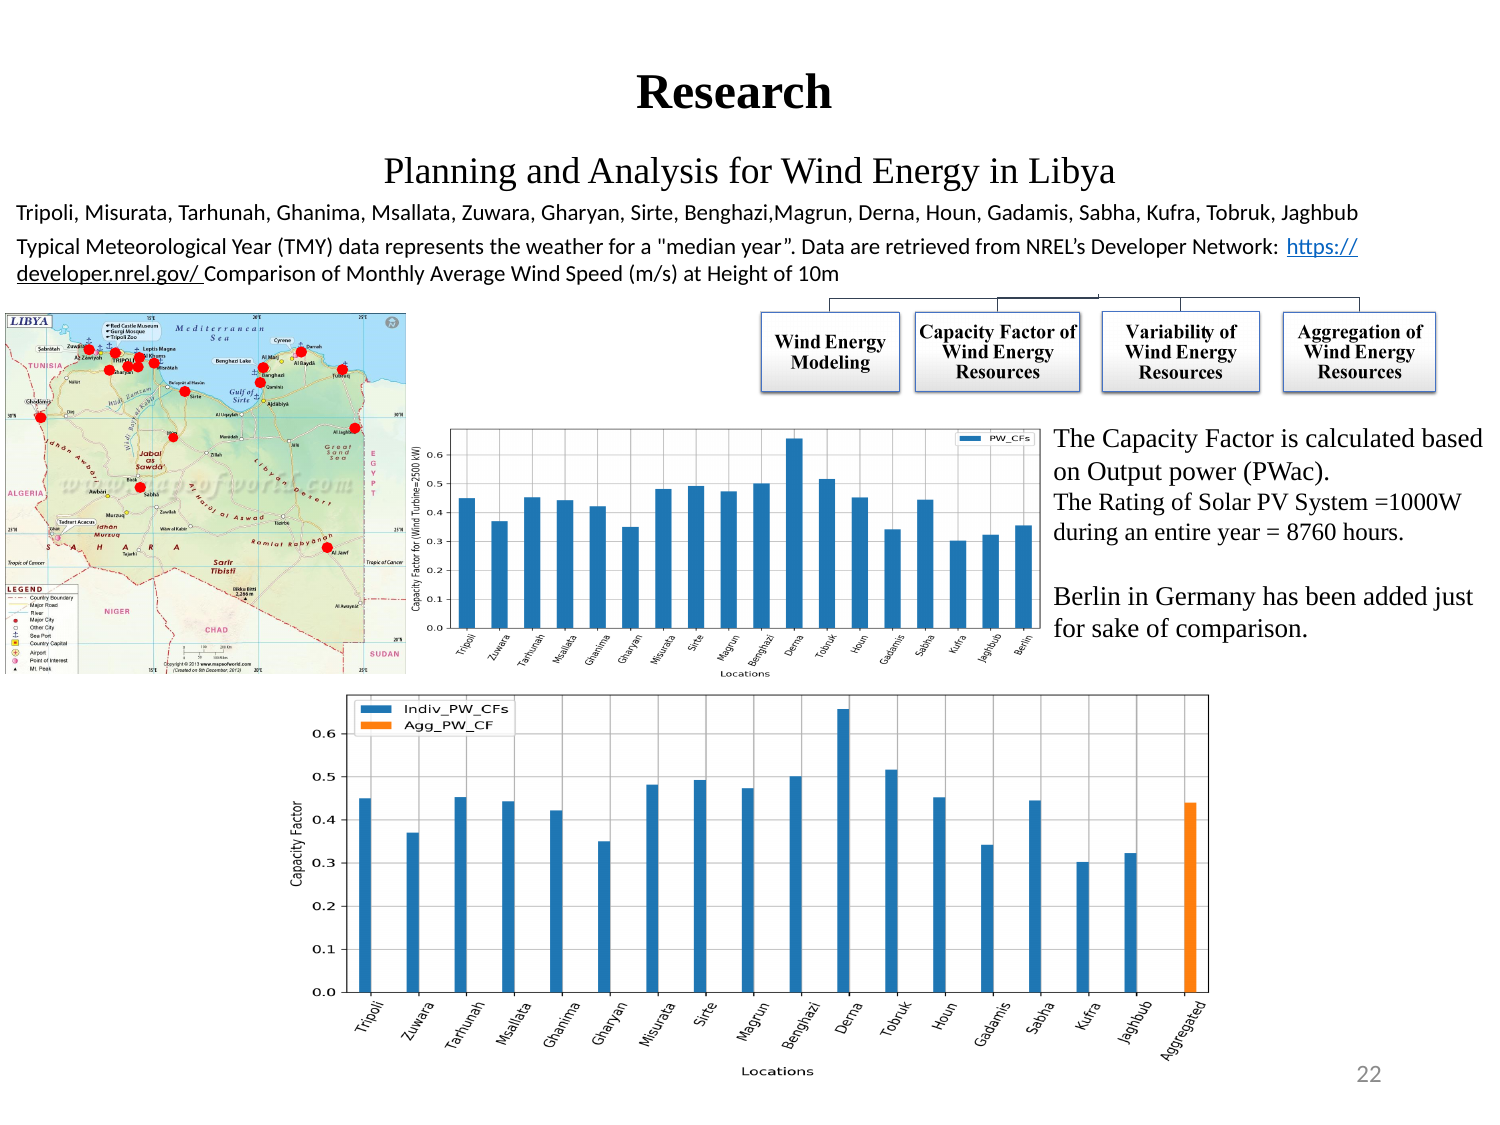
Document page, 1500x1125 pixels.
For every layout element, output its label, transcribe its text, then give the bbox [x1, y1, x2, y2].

picture [404, 423, 1048, 683]
text_box Research [177, 51, 1291, 127]
text_box Planning and Analysis for Wind Energy in Libya [127, 138, 1373, 189]
picture [755, 294, 1468, 401]
picture [279, 686, 1221, 1085]
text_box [5, 313, 406, 674]
text_box Tripoli, Misurata, Tarhunah, Ghanima, Msallata, Zuwara, Gharyan, Sirte, Benghazi,Magrun, Derna, Houn, Gadamis, Sabha, Kufra, Tobruk, Jaghbub Typical Meteorological Year (TMY) data represents the weather for a "median year”. Data are retrieved from NREL’s Developer Network: https://developer.nrel.gov/ Comparison of Monthly Average Wind Speed (m/s) at Height of 10m [1, 189, 1490, 294]
text_box The Capacity Factor is calculated based on Output power (PWac). The Rating of Solar PV System =1000W during an entire year = 8760 hours. Berlin in Germany has been added just for sake of comparison. [1038, 413, 1500, 651]
slide_number 22 [1059, 1042, 1397, 1103]
